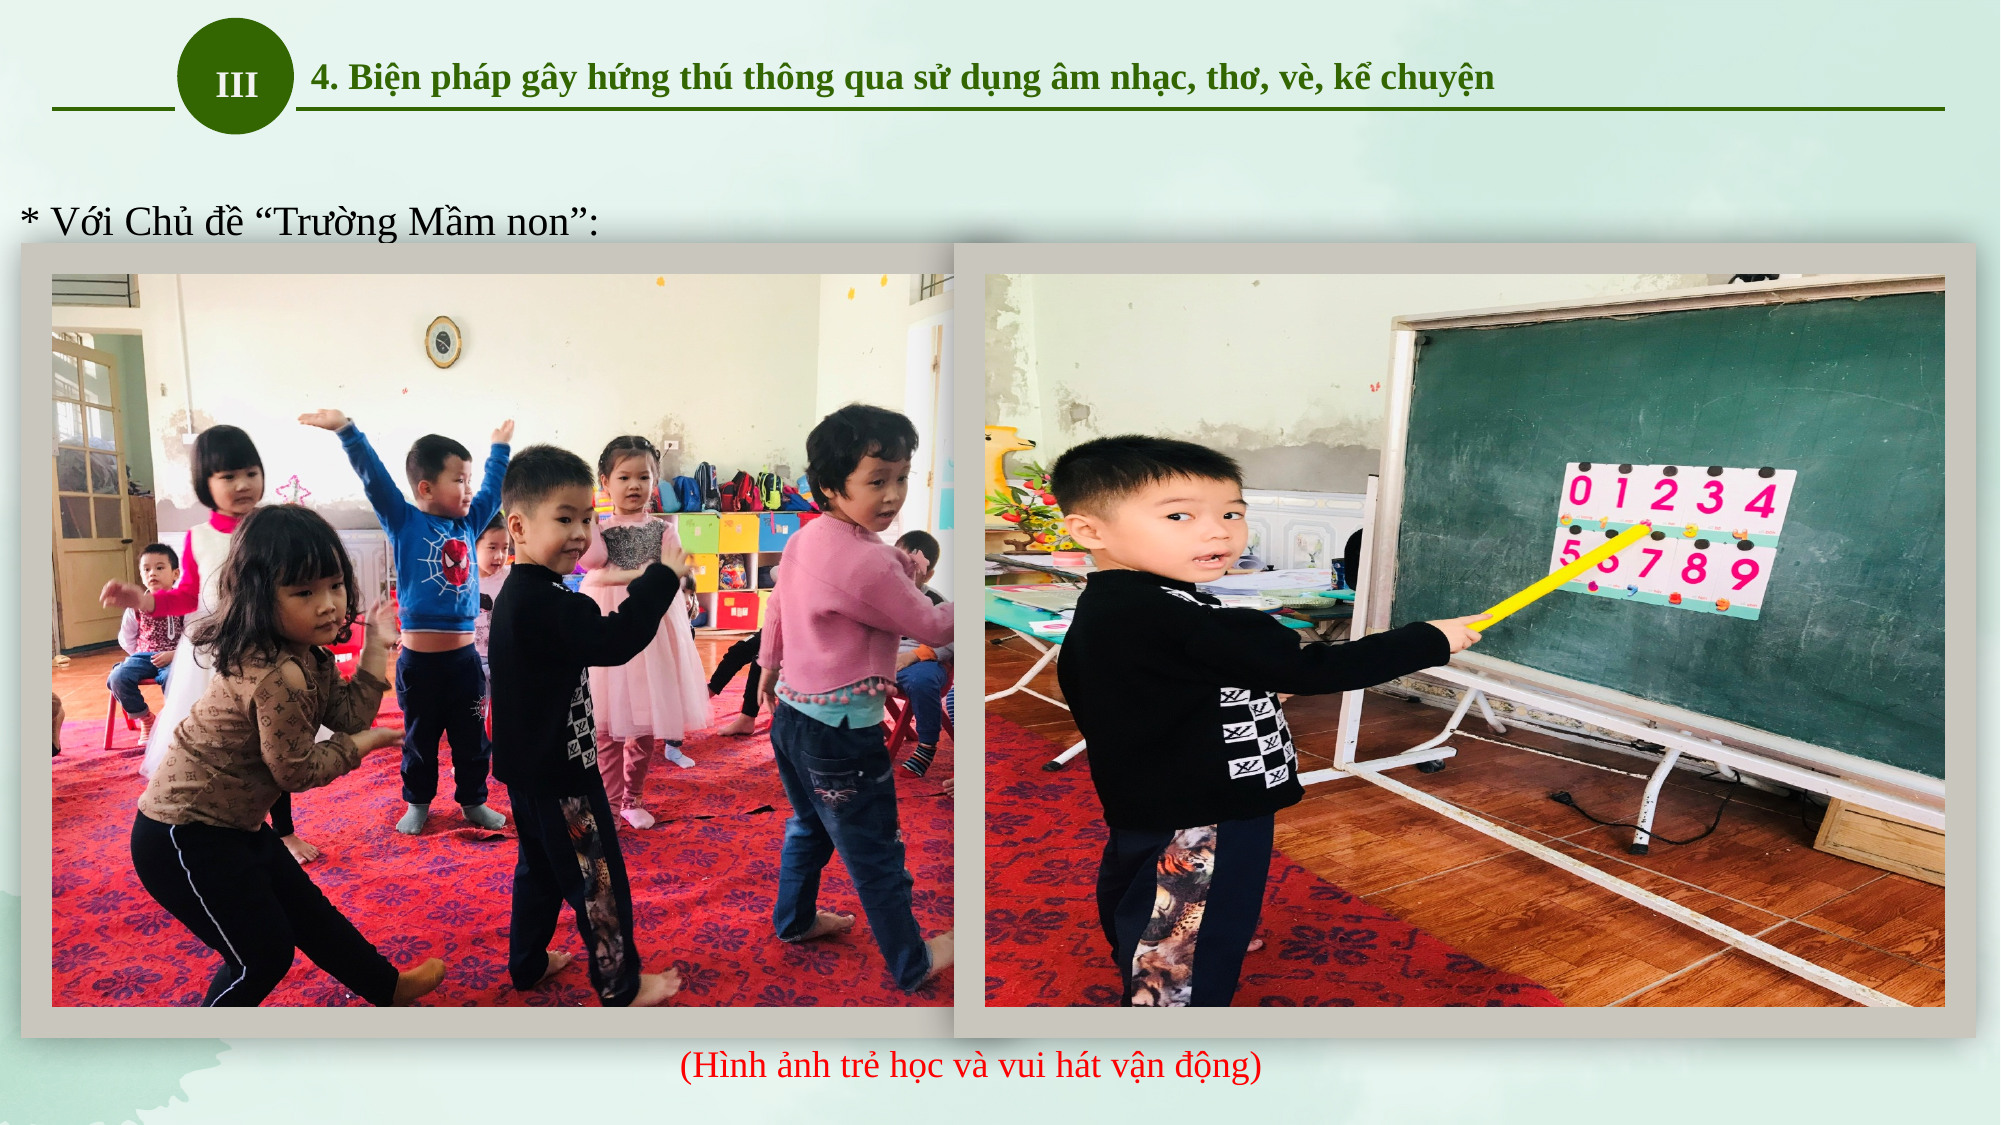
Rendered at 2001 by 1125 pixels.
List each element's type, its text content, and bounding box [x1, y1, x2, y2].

text_box * Với Chủ đề “Trường Mầm non”: [19, 168, 1395, 223]
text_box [177, 17, 297, 158]
text_box 4. Biện pháp gây hứng thú thông qua sử dụng âm nhạc, thơ, vè, kể chuyện [297, 44, 2000, 105]
text_box (Hình ảnh trẻ học và vui hát vận động) [665, 1010, 1278, 1093]
picture [0, 0, 2001, 1125]
